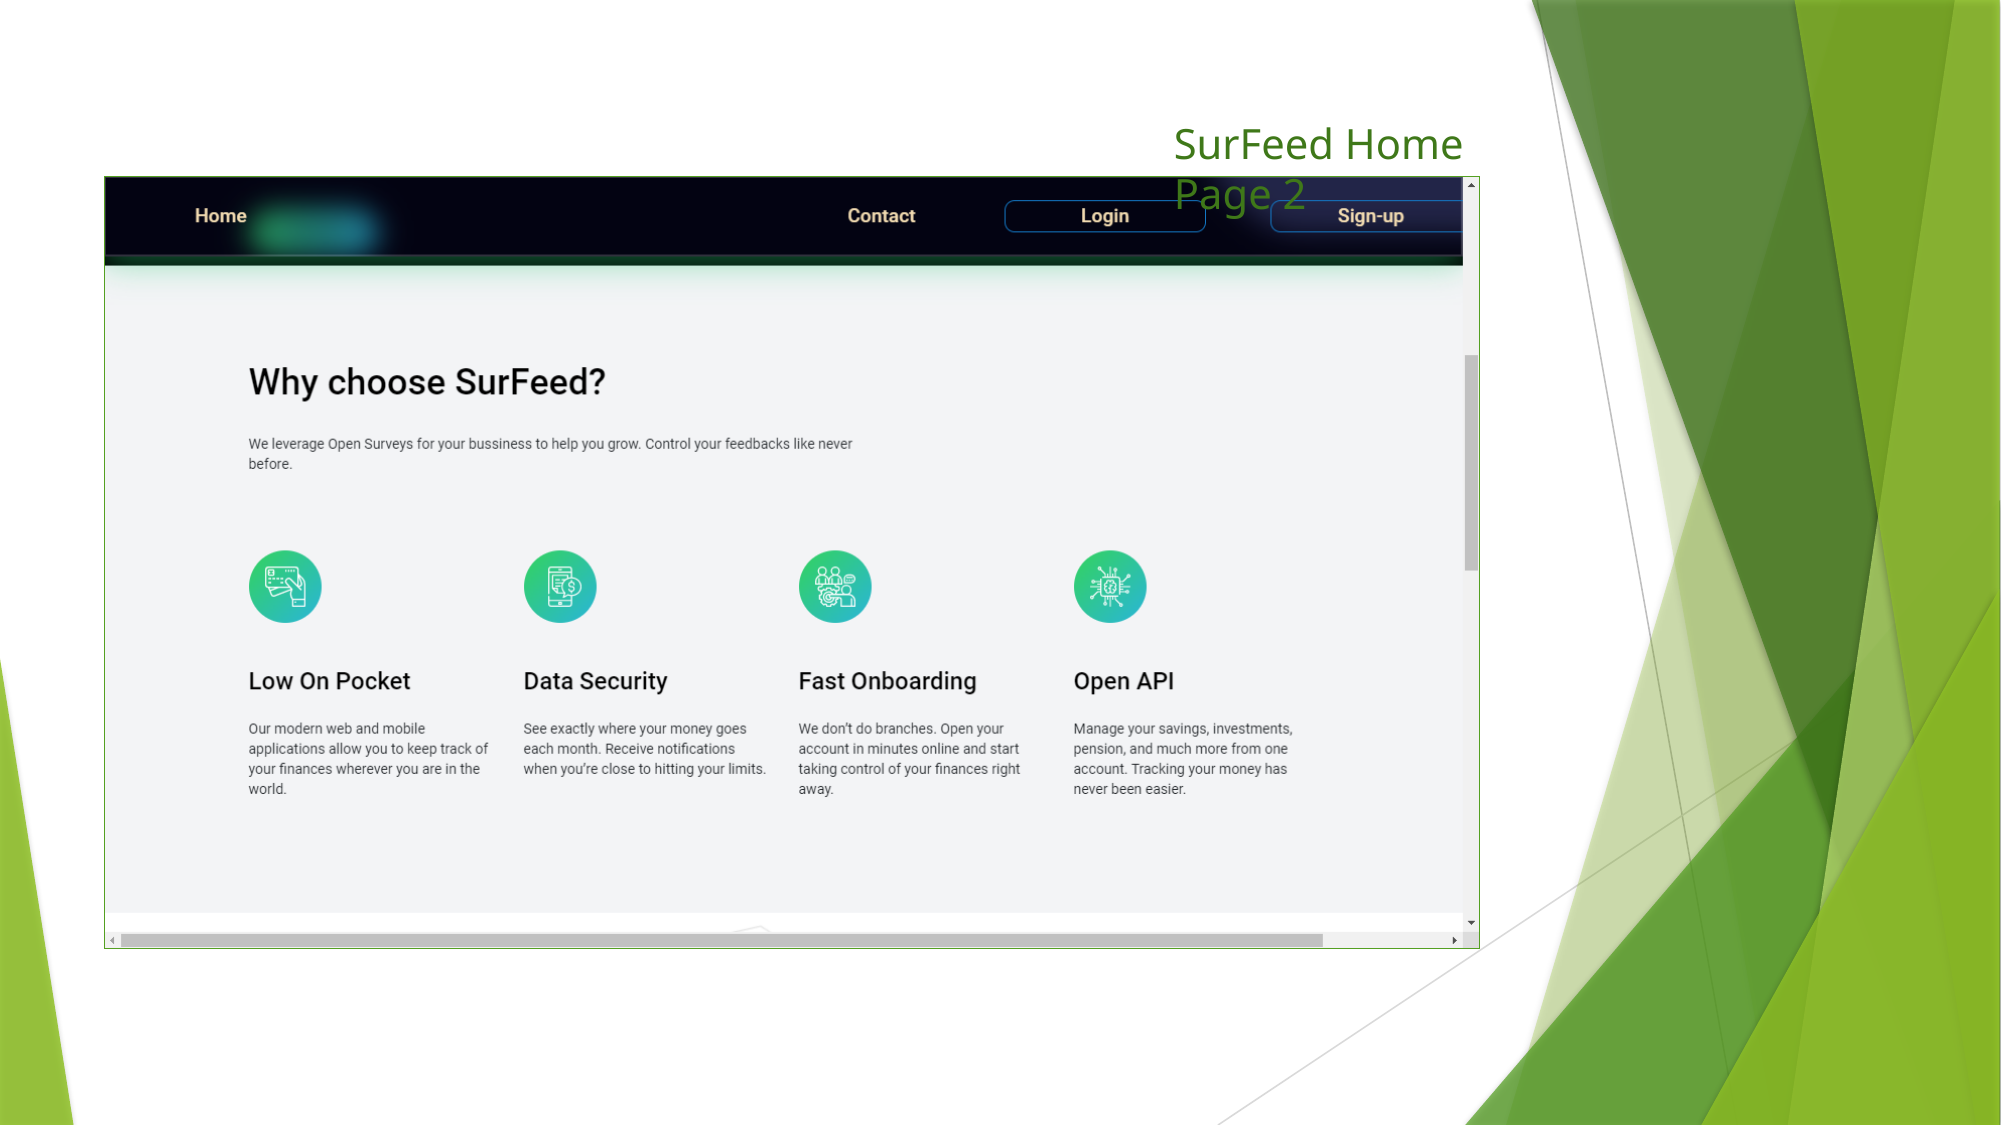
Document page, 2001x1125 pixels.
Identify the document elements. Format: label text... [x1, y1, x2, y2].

text_box SurFeed Home Page 2 [1158, 110, 1547, 226]
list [104, 175, 1481, 950]
